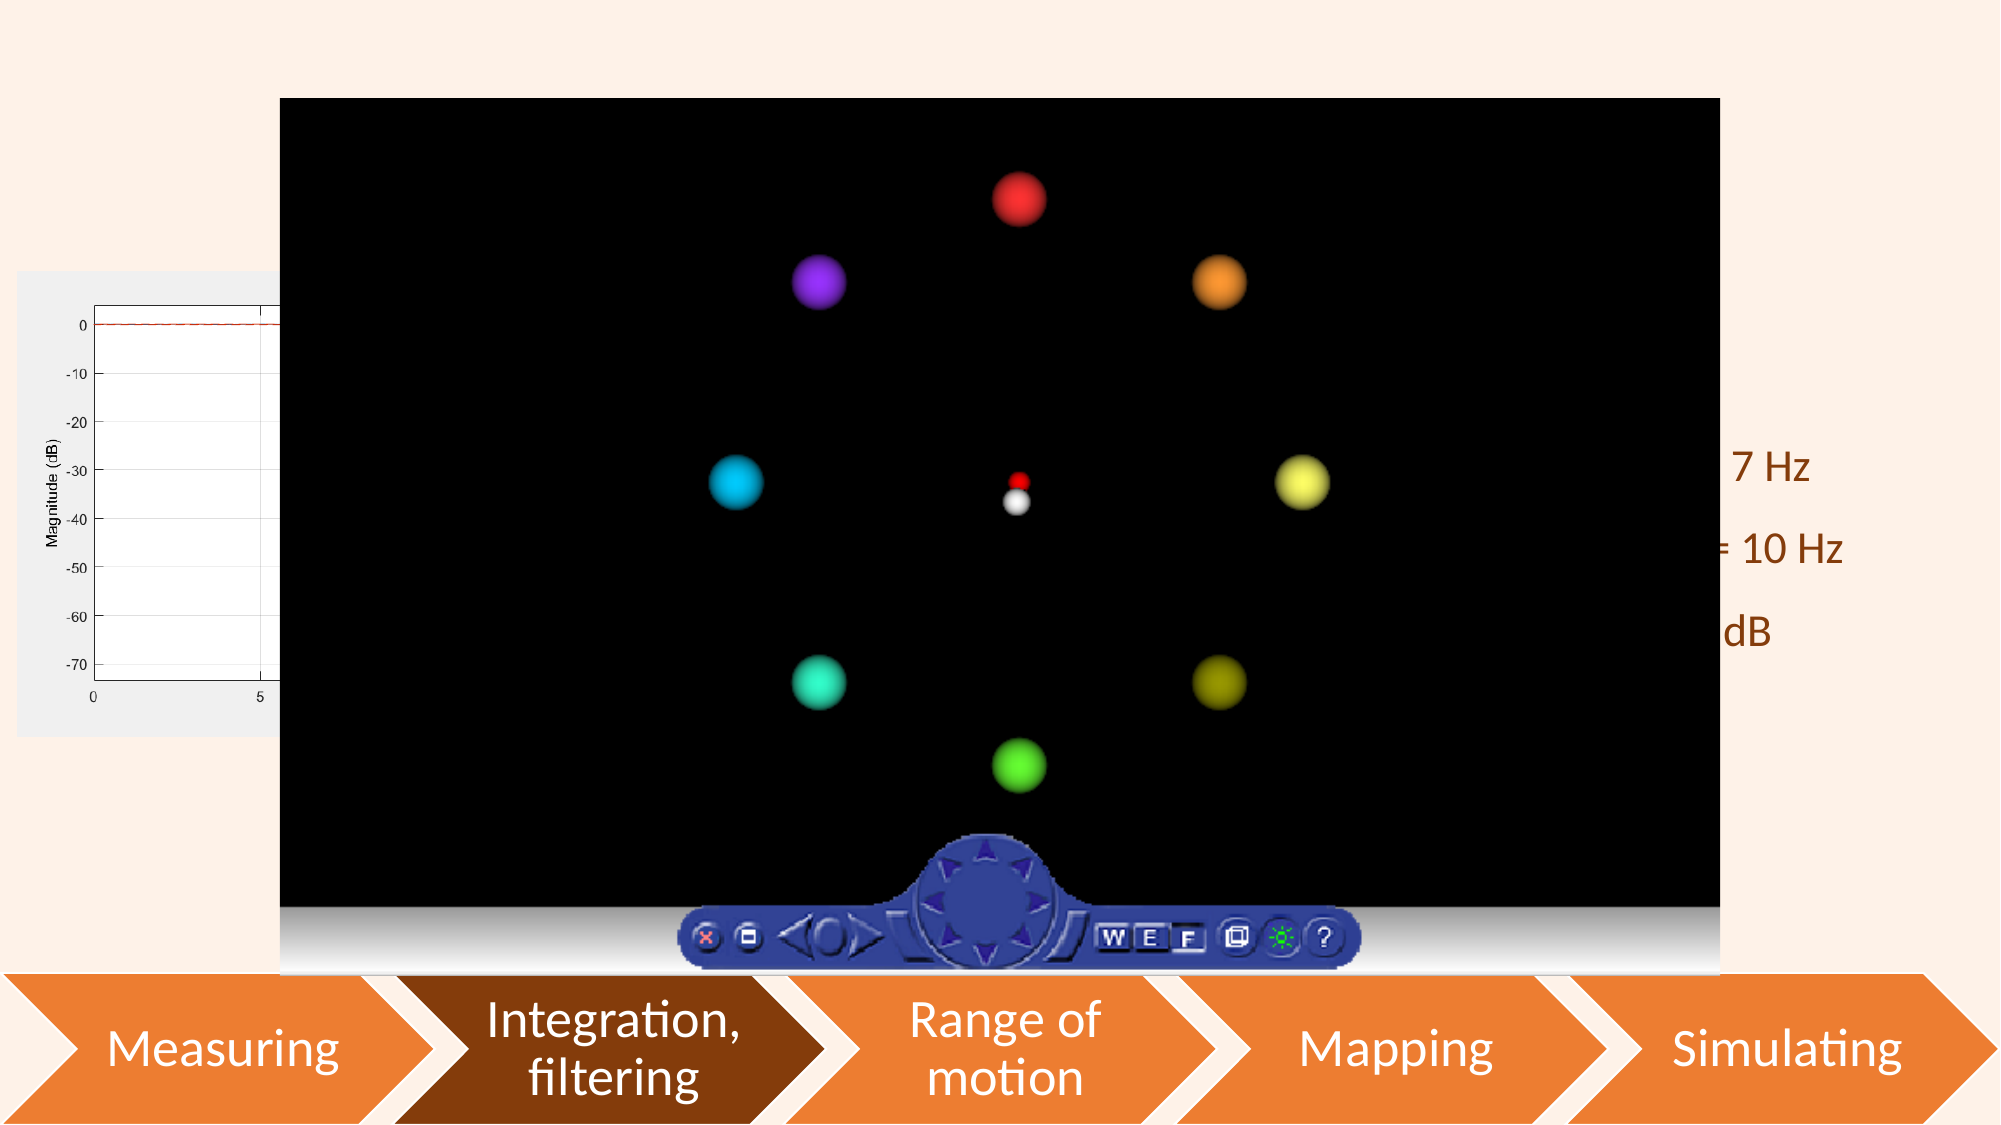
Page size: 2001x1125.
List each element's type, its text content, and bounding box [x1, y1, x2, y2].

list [0, 972, 2000, 1125]
text_box Low pass filter: • Passband Ripple = 0,1 dB • Passband edge frequency = 7 Hz • Stopband Edge Frequency = 10 Hz • Stopband Attenuation = 60 dB • Input Sample rate = 60 Hz [1721, 248, 1908, 828]
picture [17, 98, 1721, 976]
